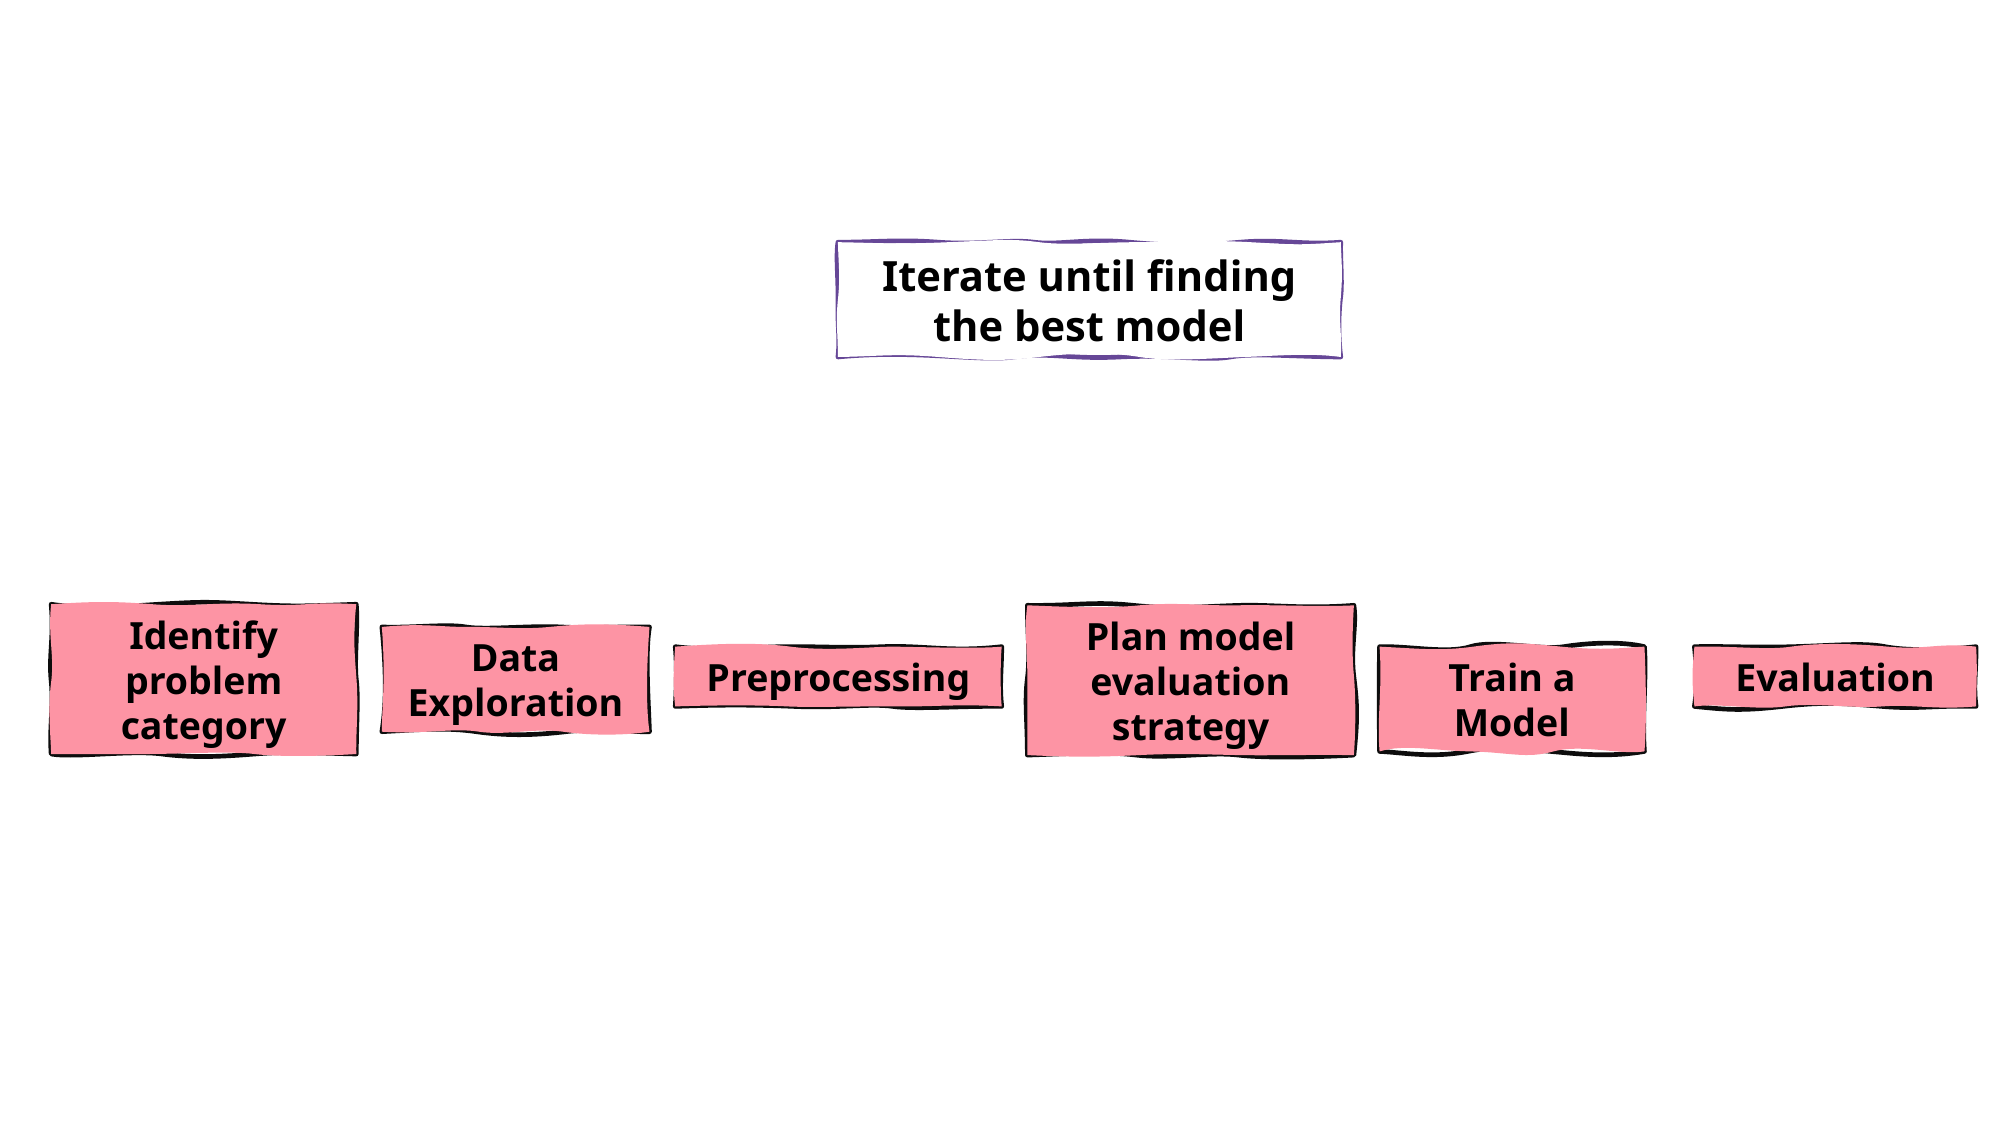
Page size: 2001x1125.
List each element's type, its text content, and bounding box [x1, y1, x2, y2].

text_box Train a Model [1378, 643, 1646, 756]
text_box Preprocessing [673, 643, 1002, 708]
text_box Plan model evaluation strategy [1025, 603, 1357, 758]
text_box Identify problem category [49, 602, 358, 757]
text_box Iterate until finding the best model [836, 239, 1342, 360]
text_box Data Exploration [381, 624, 650, 735]
text_box Evaluation [1692, 643, 1977, 710]
